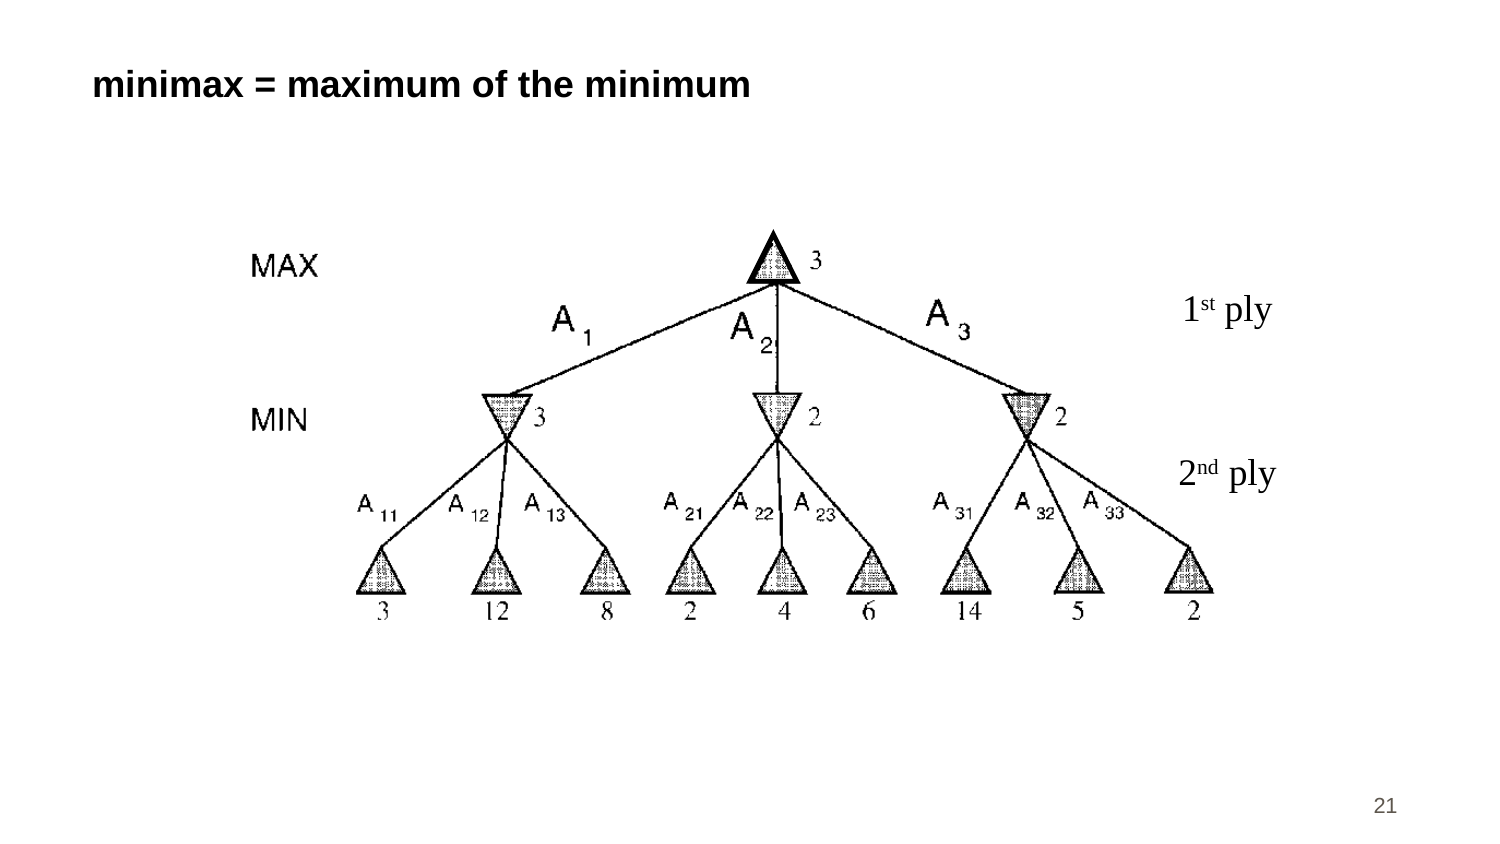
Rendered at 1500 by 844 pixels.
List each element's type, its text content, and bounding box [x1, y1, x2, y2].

text_box 1st ply [1251, 276, 1288, 337]
slide_number 21 [1099, 768, 1413, 826]
title minimax = maximum of the minimum [76, 27, 1415, 113]
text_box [234, 234, 1248, 646]
text_box 2nd ply [1251, 440, 1292, 501]
